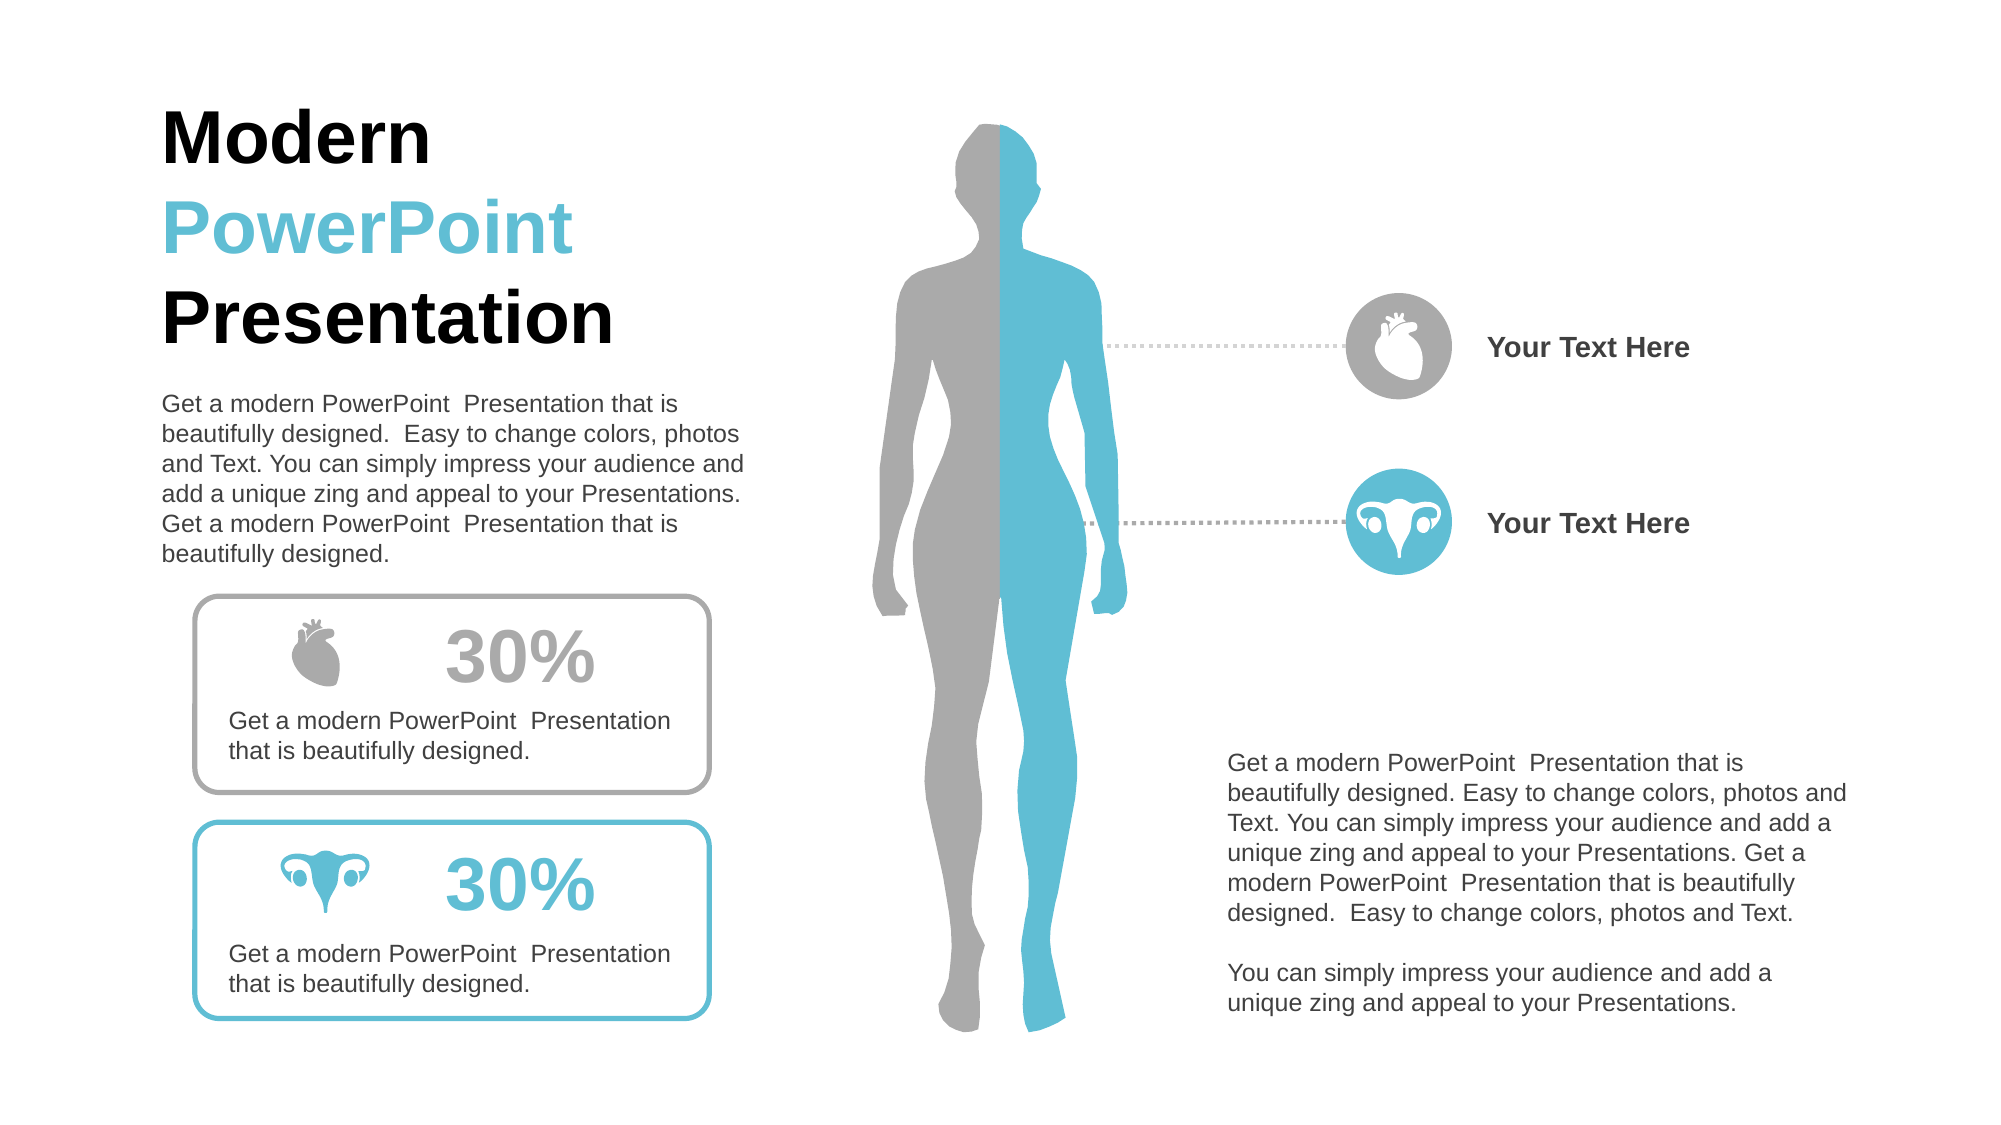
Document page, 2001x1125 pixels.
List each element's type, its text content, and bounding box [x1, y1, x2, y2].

text_box 30% [431, 828, 612, 930]
text_box [1091, 525, 1128, 615]
text_box 30% [431, 599, 612, 697]
text_box [1344, 291, 1454, 401]
text_box Get a modern PowerPoint Presentation that is beautifully designed. Easy to change colors, photos and Text. You can simply impress your audience and add a unique zing and appeal to your Presentations. Get a modern PowerPoint Presentation that is beautifully designed. [146, 380, 790, 575]
text_box Your Text Here [1472, 496, 1717, 547]
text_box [965, 521, 1346, 525]
text_box [193, 821, 711, 1020]
text_box Get a modern PowerPoint Presentation that is beautifully designed. [213, 930, 691, 1006]
text_box [193, 595, 711, 794]
text_box [1374, 312, 1423, 380]
text_box [1356, 498, 1442, 559]
text_box Modern PowerPoint Presentation [146, 81, 665, 366]
text_box [1344, 467, 1454, 576]
text_box Get a modern PowerPoint Presentation that is beautifully designed. Easy to change colors, photos and Text. You can simply impress your audience and add a unique zing and appeal to your Presentations. Get a modern PowerPoint Presentation that is beautifully designed. Easy to change colors, photos and Text. You can simply impress your audience and add a unique zing and appeal to your Presentations. [1212, 739, 1869, 1024]
text_box [999, 124, 1119, 521]
text_box [999, 525, 1087, 1033]
text_box Get a modern PowerPoint Presentation that is beautifully designed. [213, 697, 691, 772]
text_box [872, 123, 1000, 1033]
text_box [280, 850, 370, 913]
text_box Your Text Here [1472, 320, 1717, 371]
text_box [291, 619, 340, 687]
